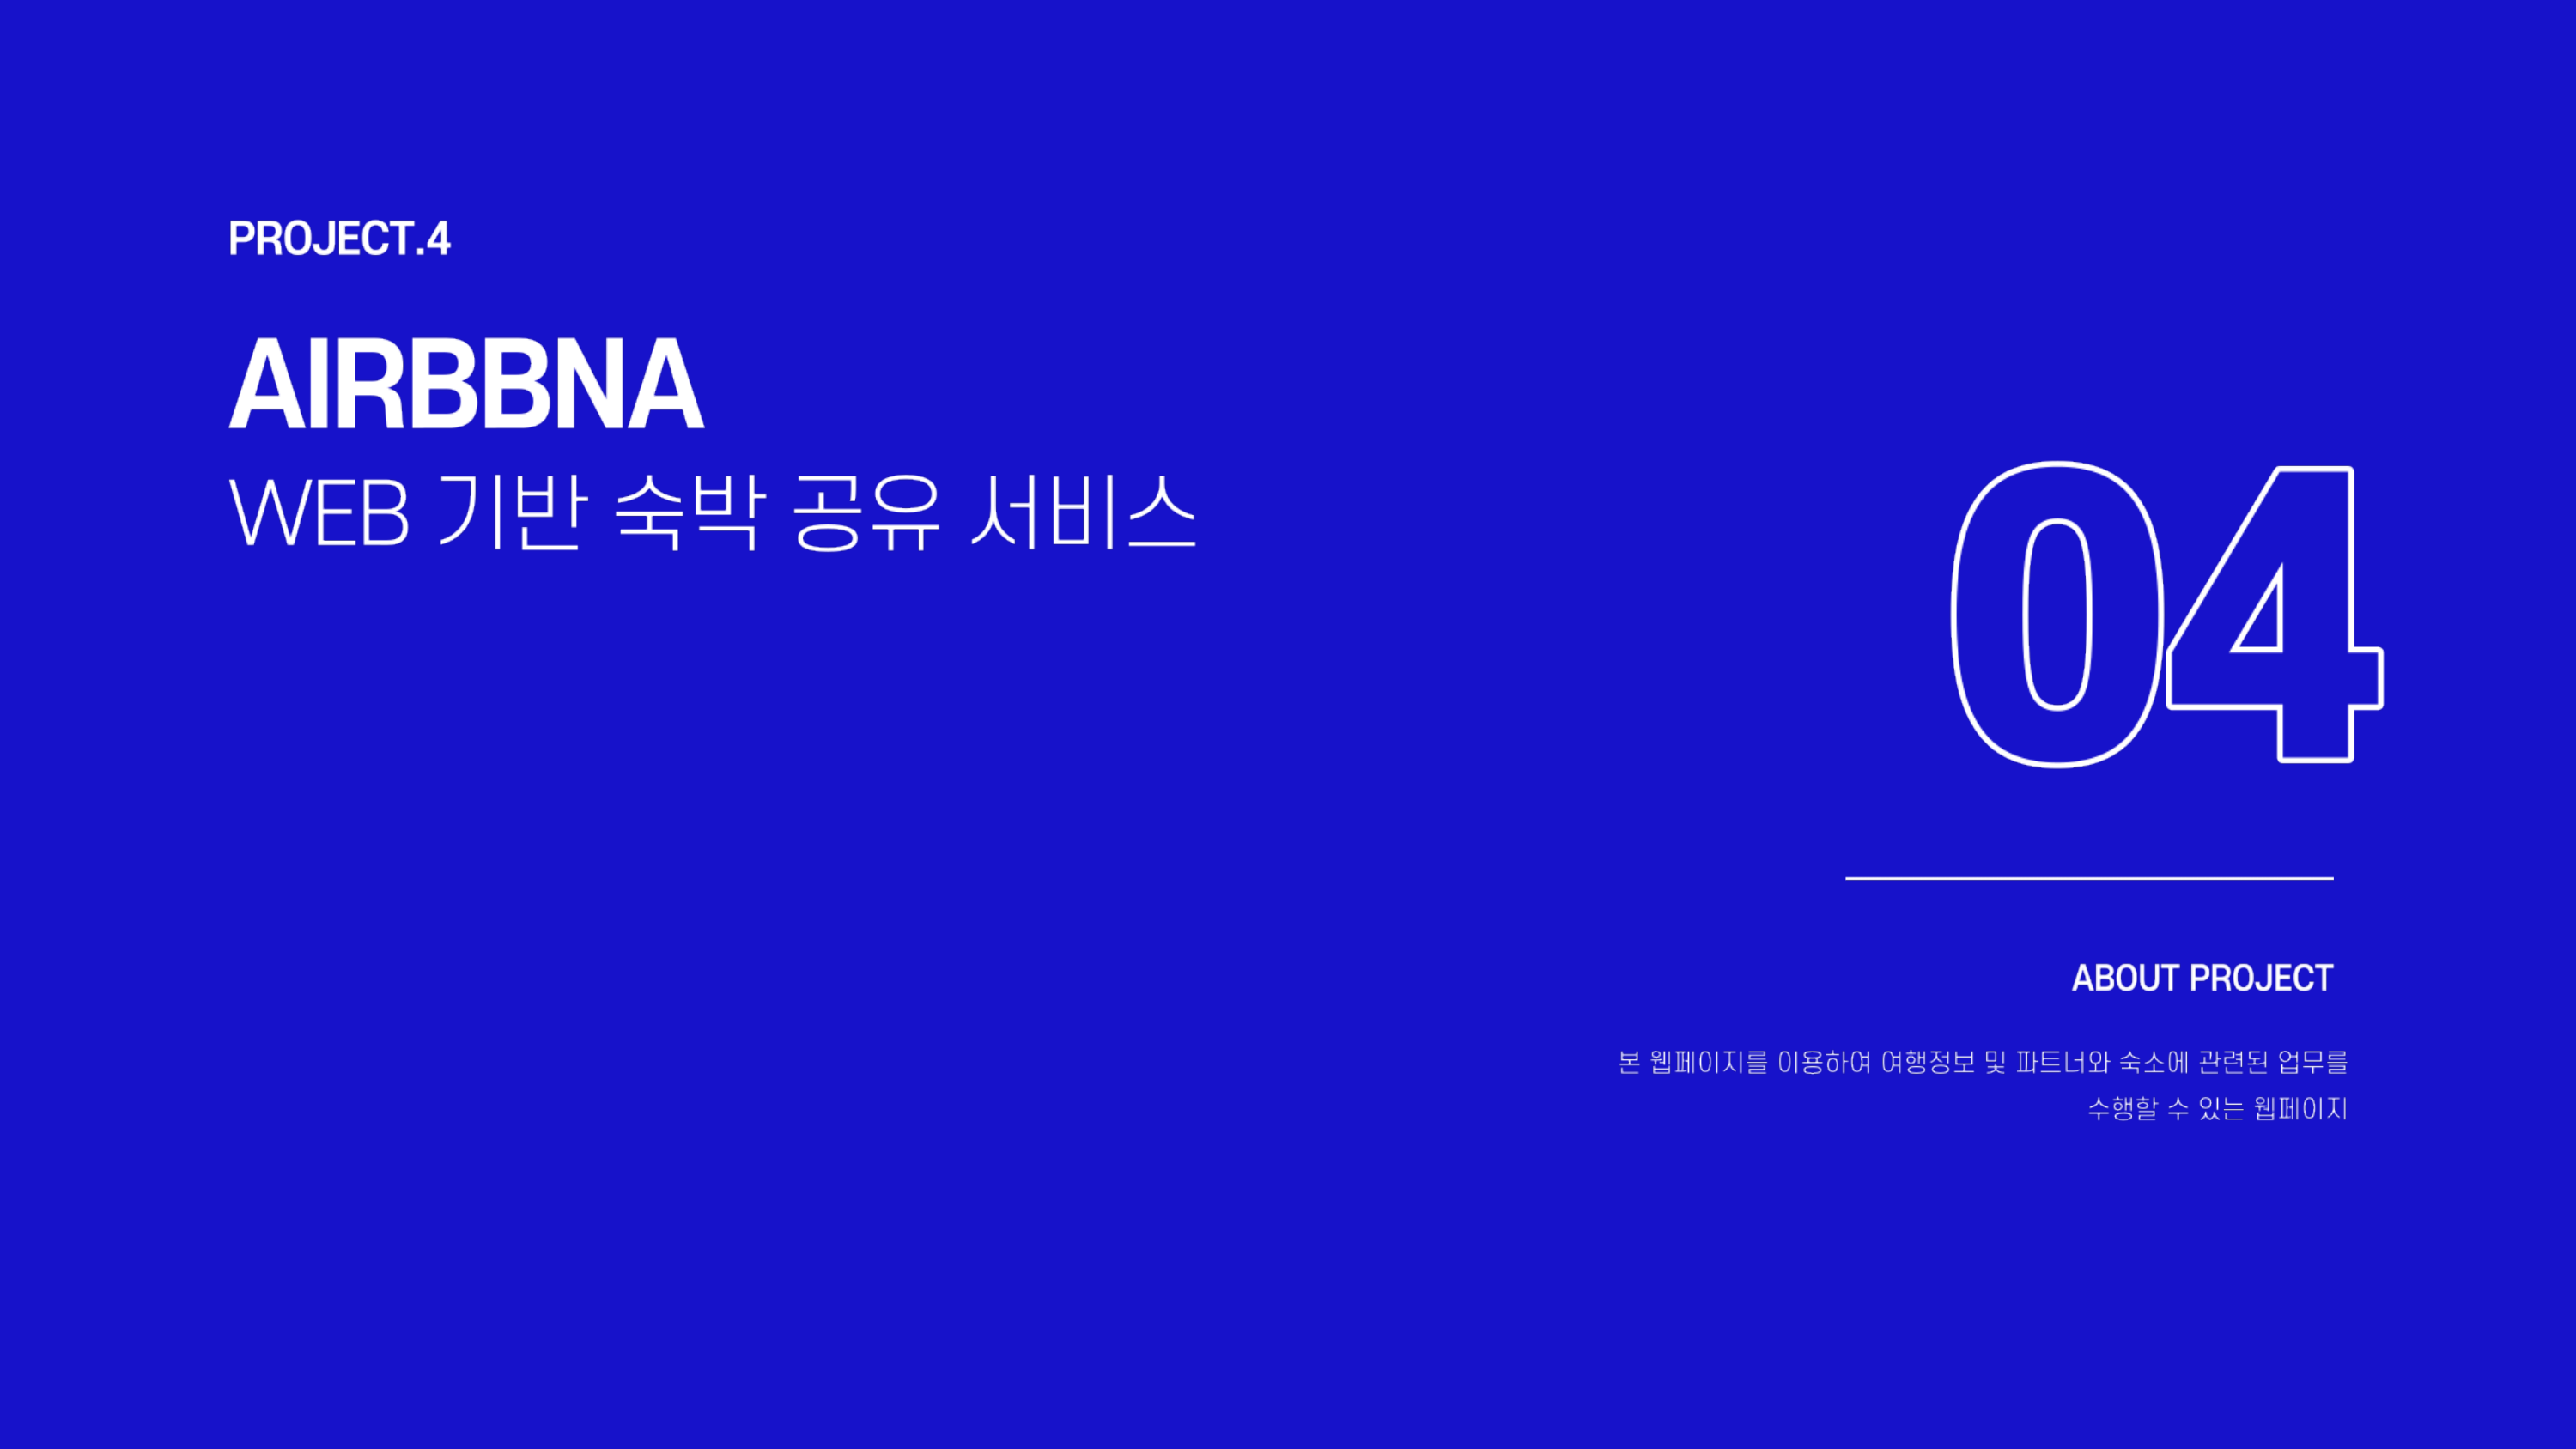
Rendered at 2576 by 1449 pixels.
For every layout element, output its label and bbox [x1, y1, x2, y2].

picture [210, 190, 1266, 629]
picture [1511, 112, 2576, 1219]
